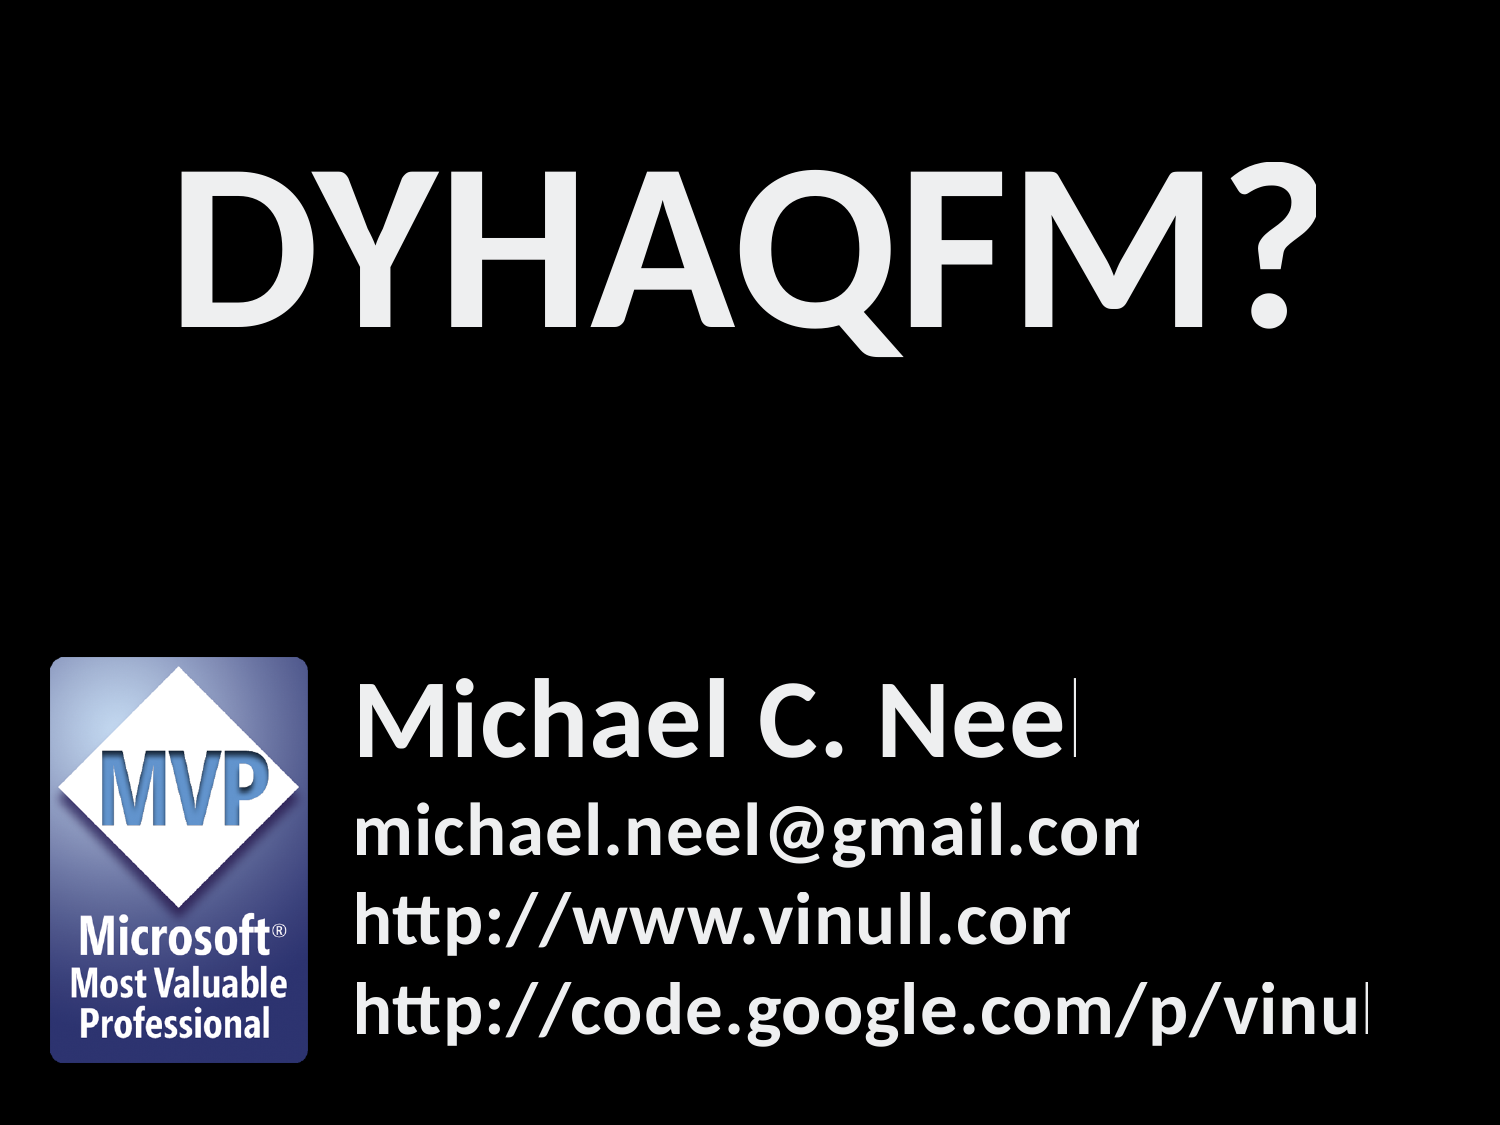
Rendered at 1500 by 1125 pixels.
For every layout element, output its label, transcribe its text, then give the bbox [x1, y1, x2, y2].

text_box DYHAQFM? [0, 80, 1500, 384]
text_box Michael C. Neel michael.neel@gmail.com http://www.vinull.com http://code.google.com/p/vinull [337, 637, 1500, 1058]
picture [49, 657, 309, 1063]
